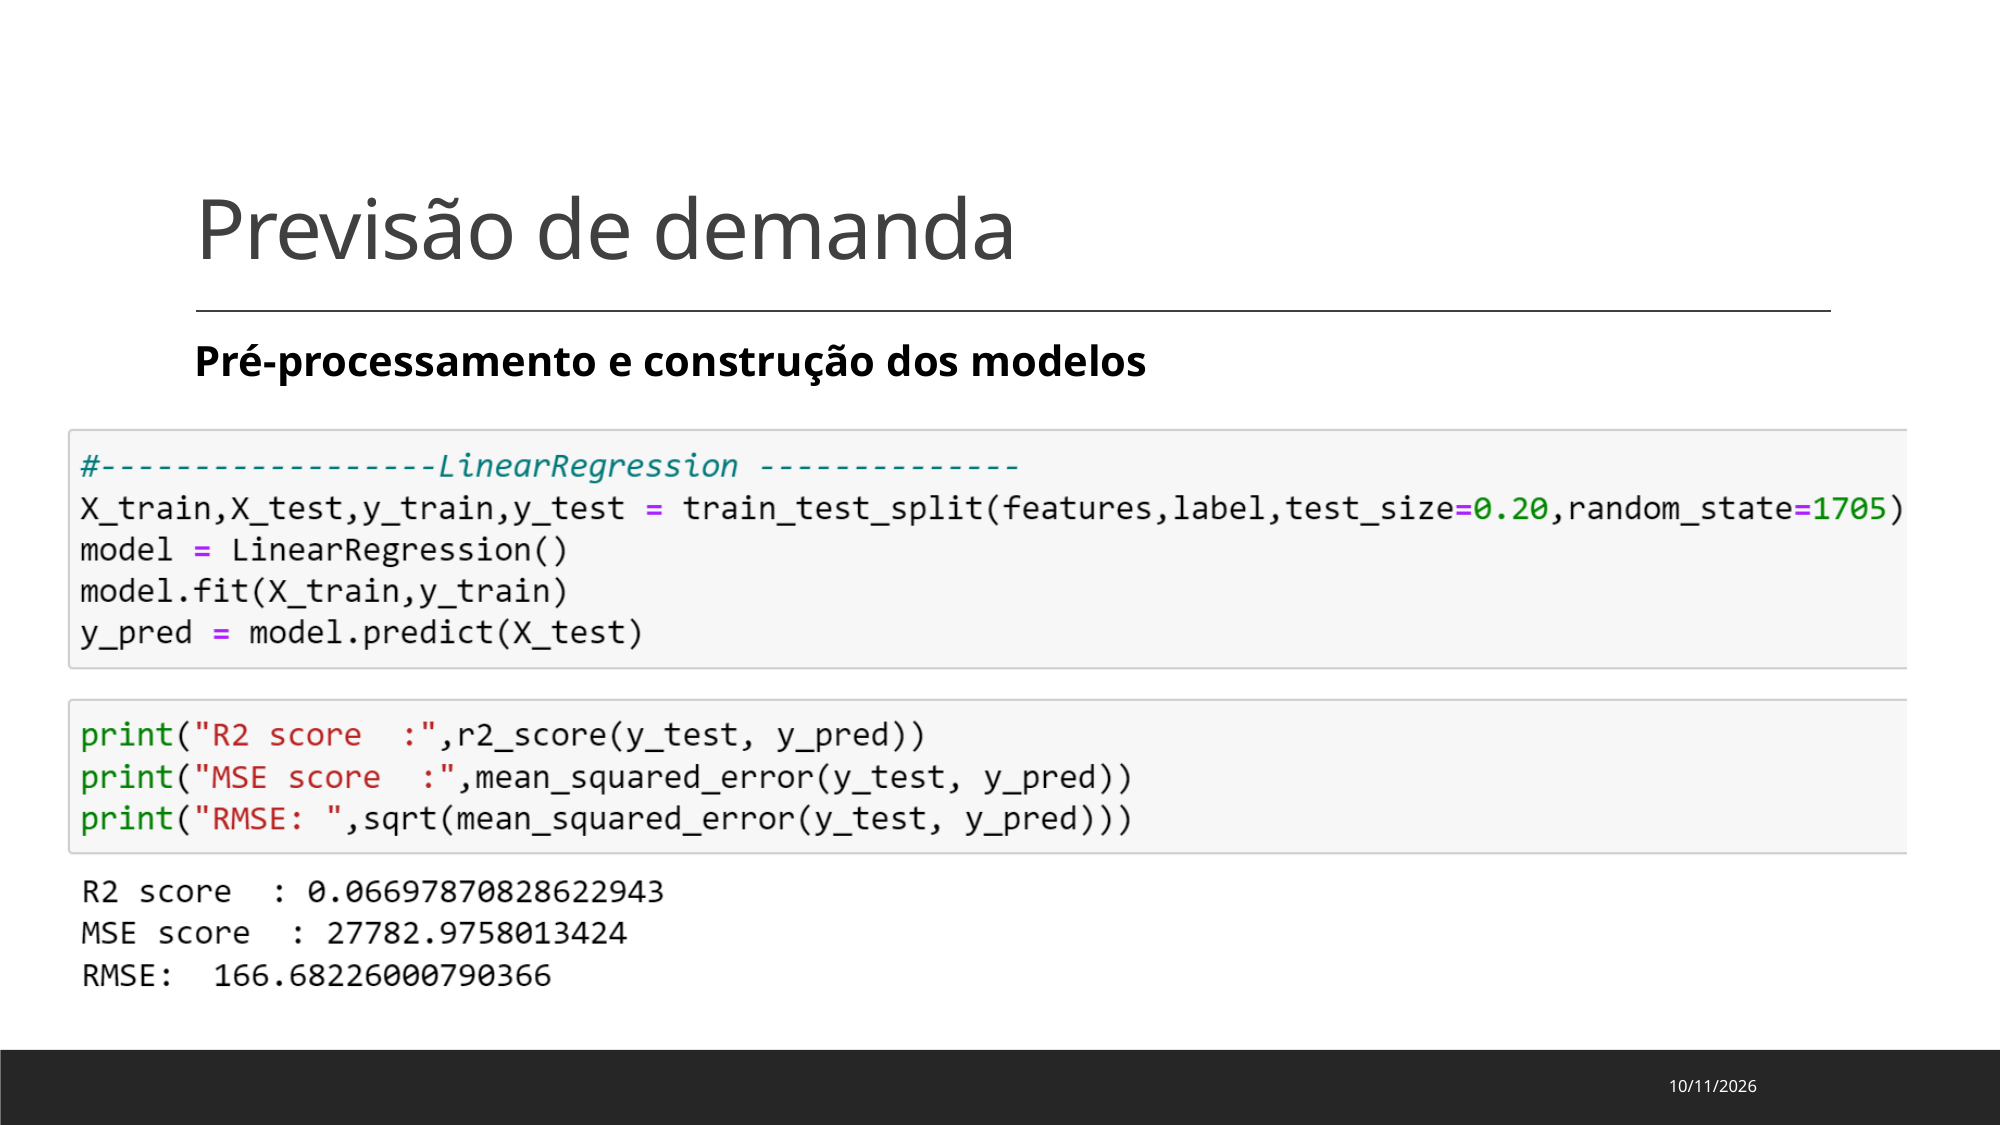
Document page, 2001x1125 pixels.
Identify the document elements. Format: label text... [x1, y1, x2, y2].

title Previsão de demanda [180, 47, 1830, 285]
picture [56, 418, 1908, 1023]
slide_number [1348, 1057, 1773, 1118]
text_box Pré-processamento e construção dos modelos [179, 326, 1683, 392]
list [180, 345, 1830, 416]
